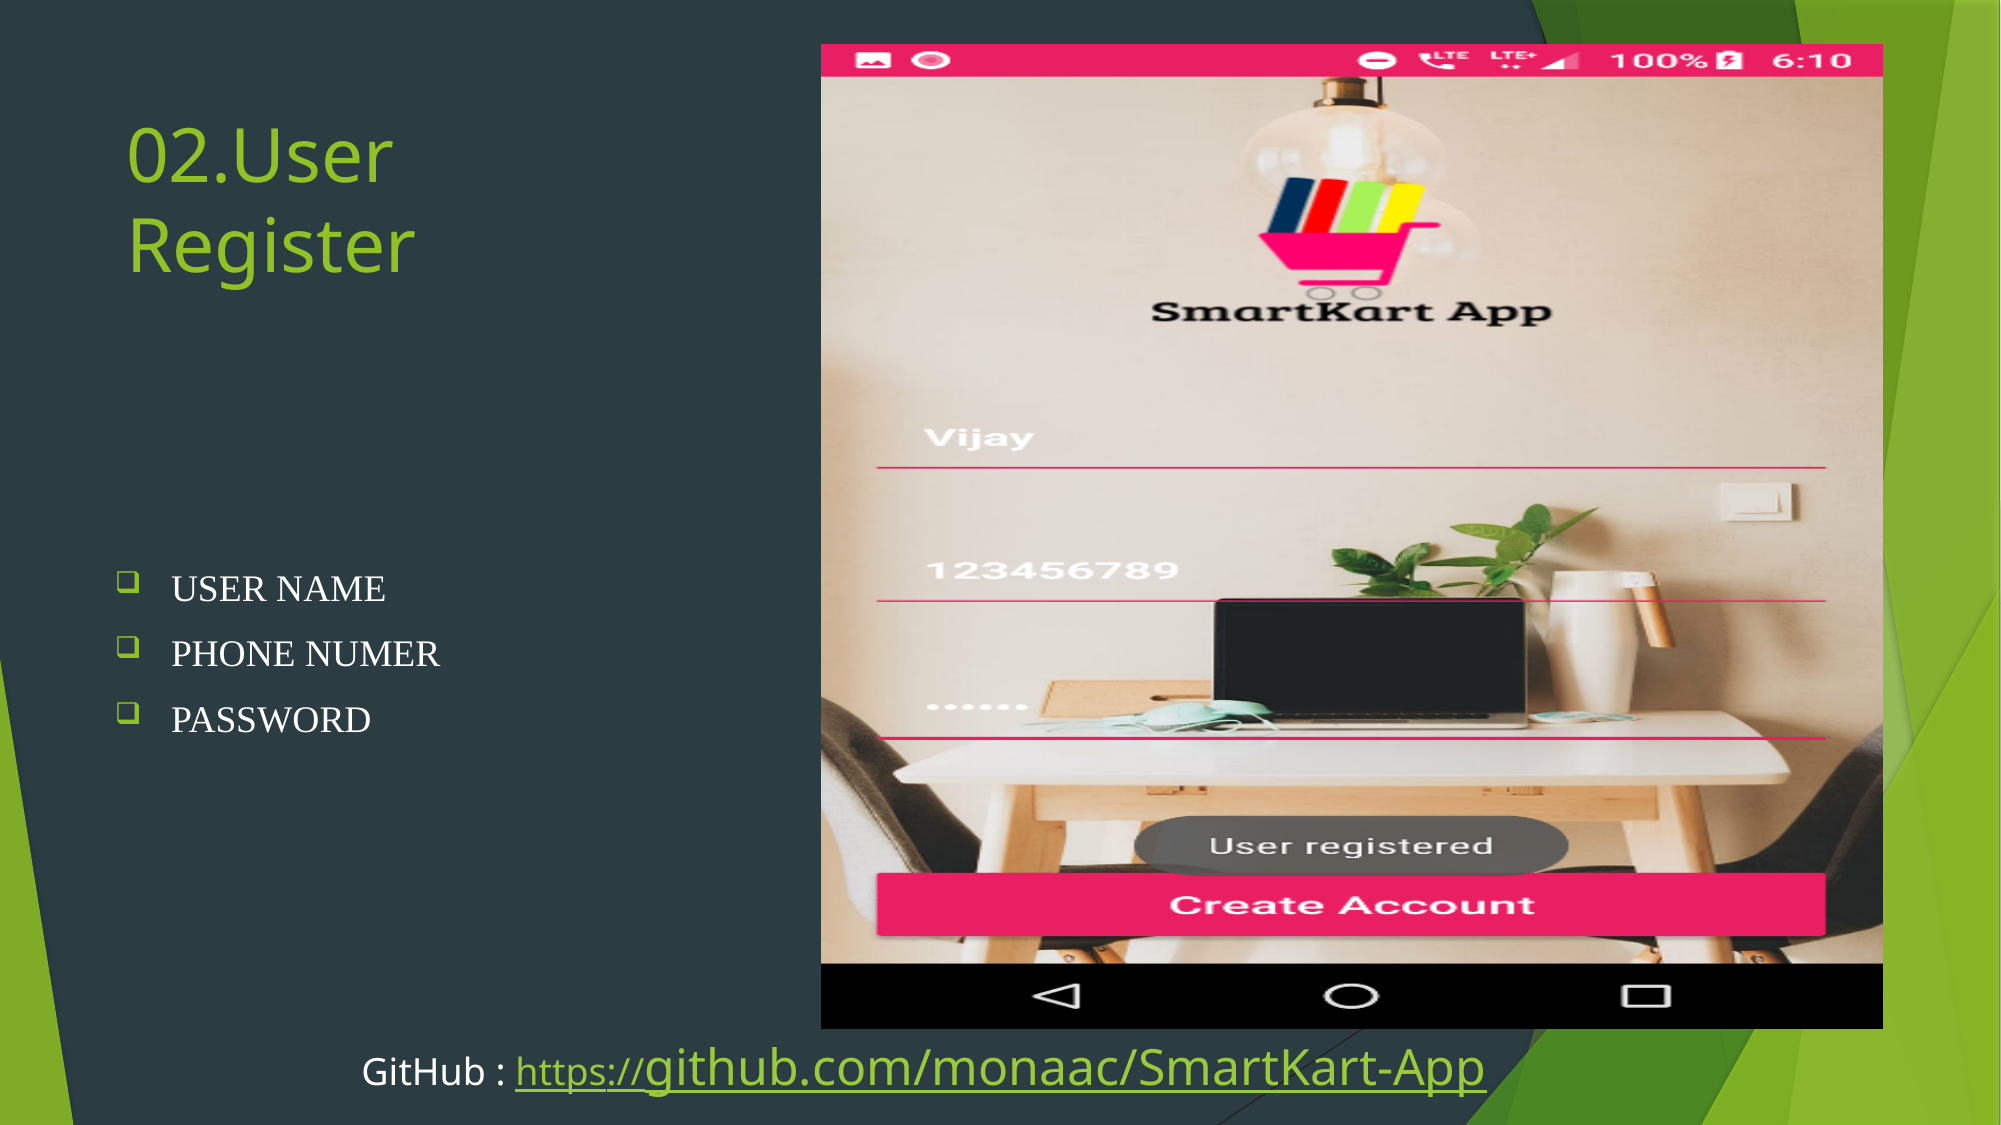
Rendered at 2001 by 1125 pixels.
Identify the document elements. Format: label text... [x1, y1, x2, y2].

title 02.User Register [111, 99, 705, 317]
text_box USER NAME PHONE NUMER PASSWORD [99, 556, 760, 960]
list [820, 44, 1884, 1030]
text_box GitHub : https://github.com/monaac/SmartKart-App [346, 1028, 1502, 1125]
